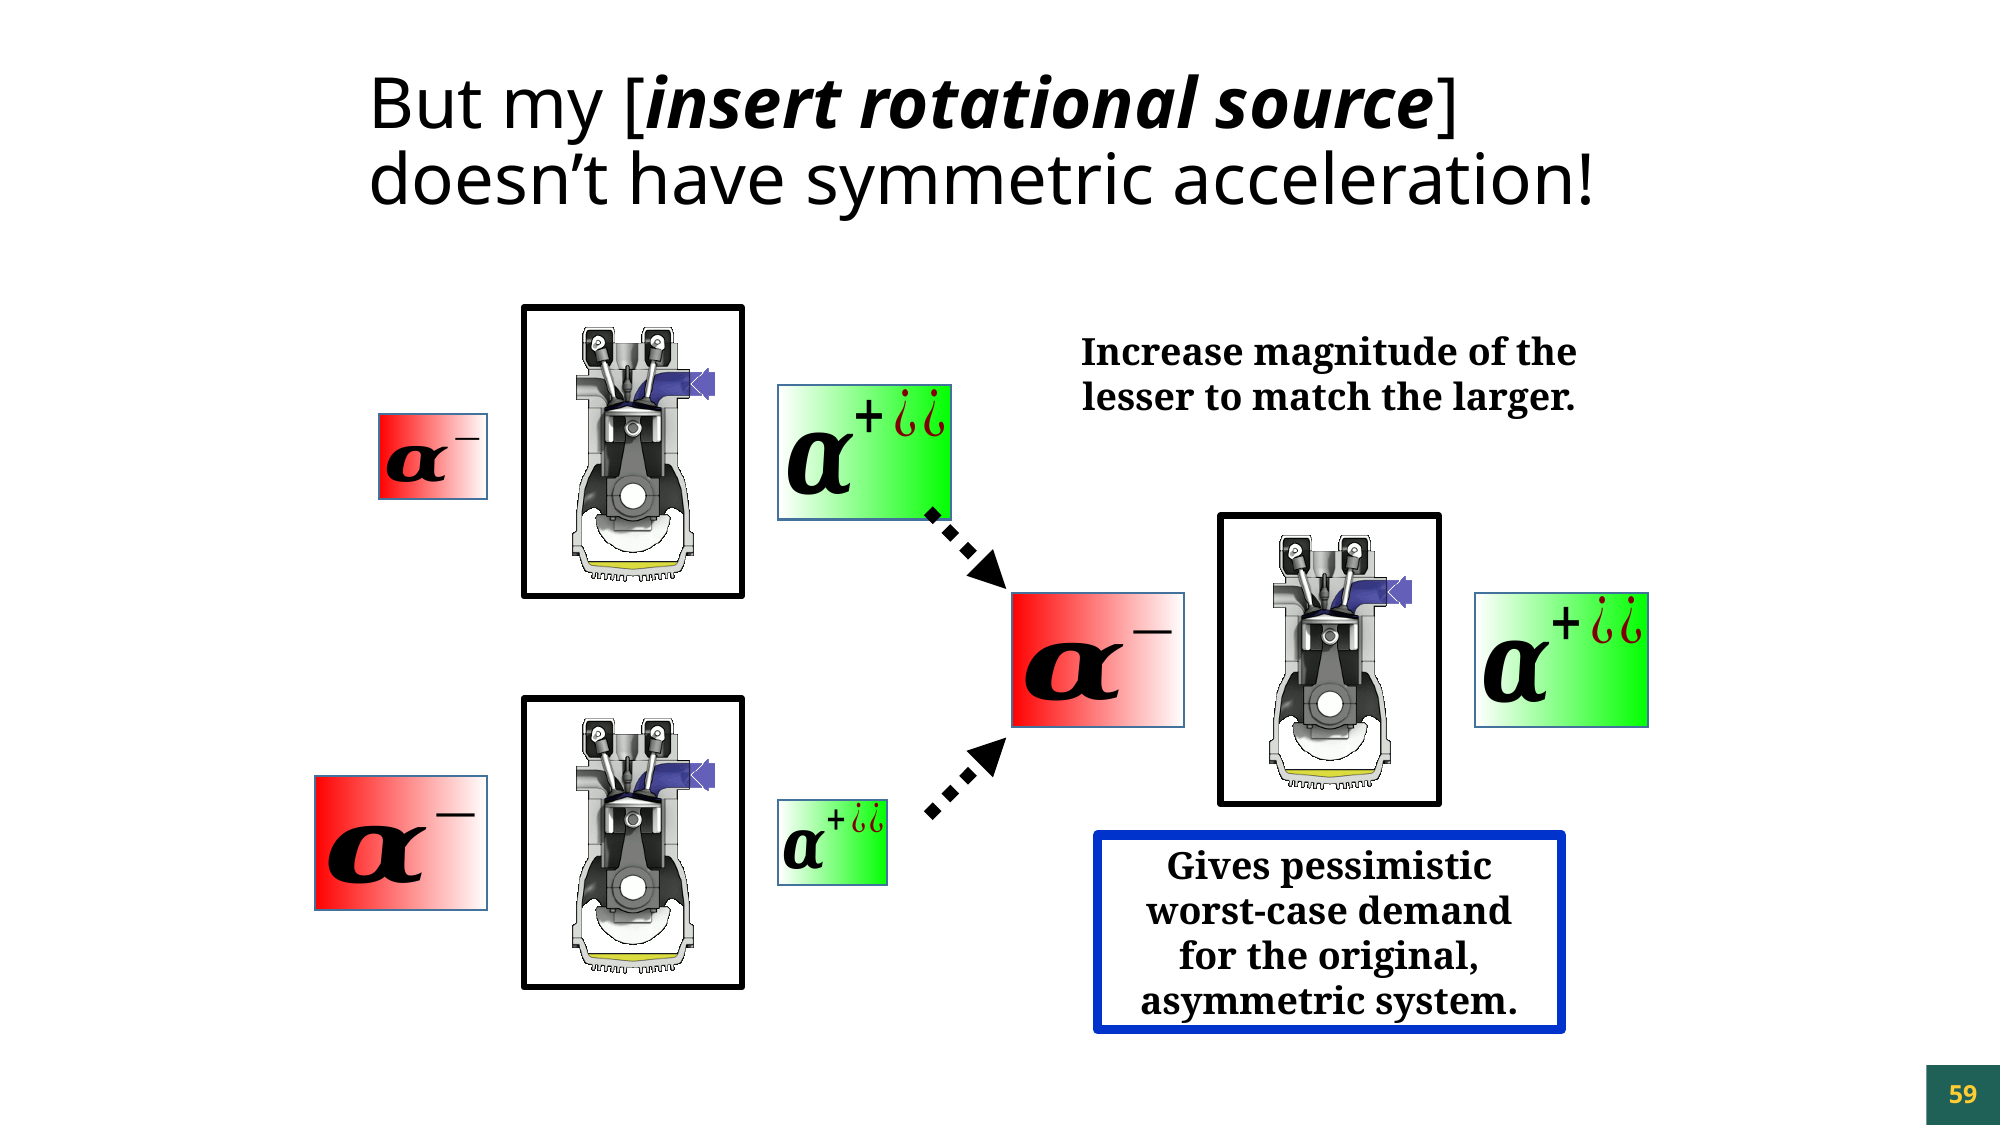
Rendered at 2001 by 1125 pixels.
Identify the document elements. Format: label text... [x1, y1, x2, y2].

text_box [1012, 518, 1647, 801]
text_box Increase magnitude of the lesser to match the larger. [1035, 320, 1624, 426]
text_box Gives pessimistic worst-case demand for the original, asymmetric system. [1097, 834, 1562, 1030]
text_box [928, 737, 1007, 816]
title But my [insert rotational source] doesn’t have symmetric acceleration! [353, 34, 1647, 253]
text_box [315, 701, 887, 985]
slide_number 59 [1926, 1065, 2000, 1125]
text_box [928, 510, 1007, 589]
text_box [379, 310, 950, 594]
